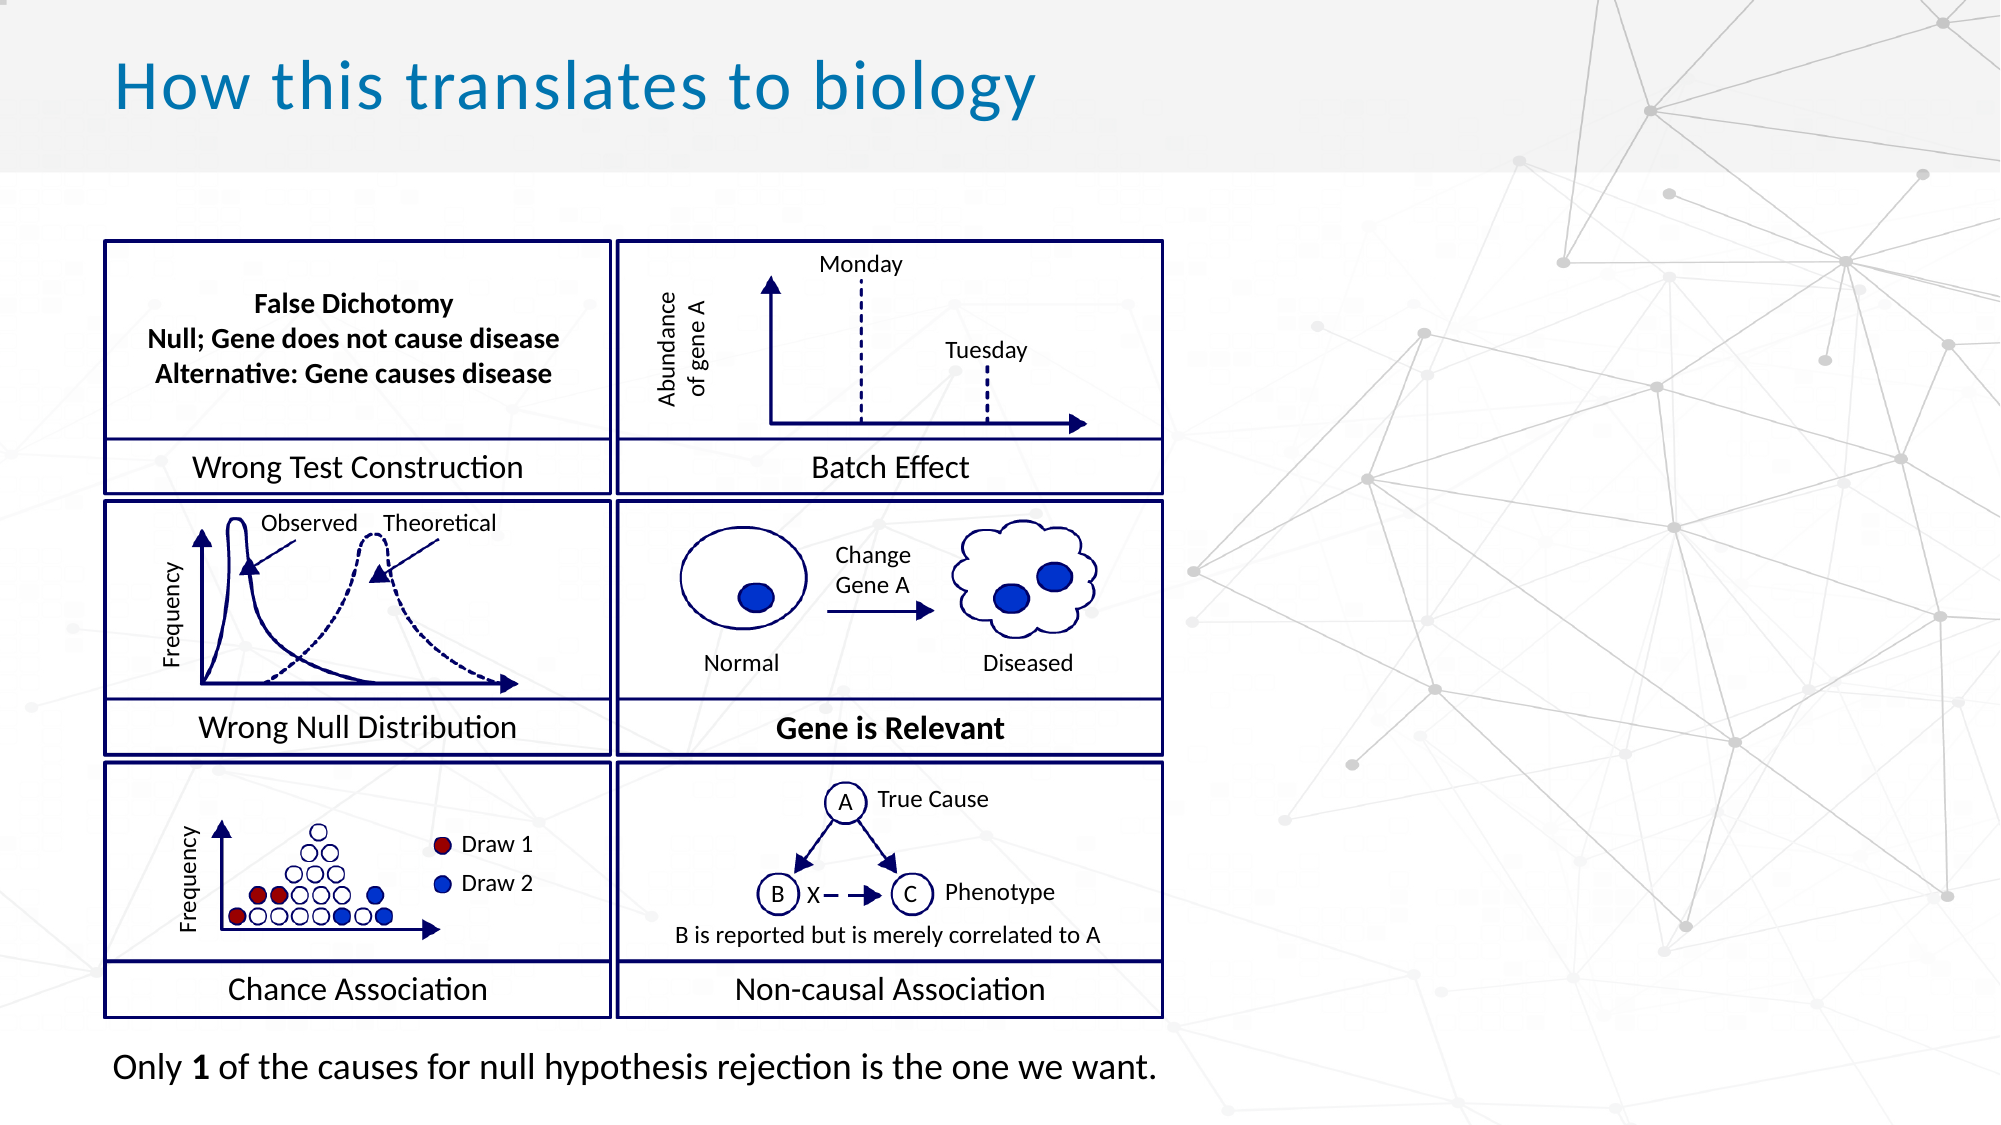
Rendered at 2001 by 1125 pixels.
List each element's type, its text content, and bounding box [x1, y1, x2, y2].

title How this translates to biology [99, 0, 1900, 173]
picture [103, 239, 1164, 1019]
text_box Only 1 of the causes for null hypothesis rejection is the one we want. [97, 1034, 1174, 1095]
